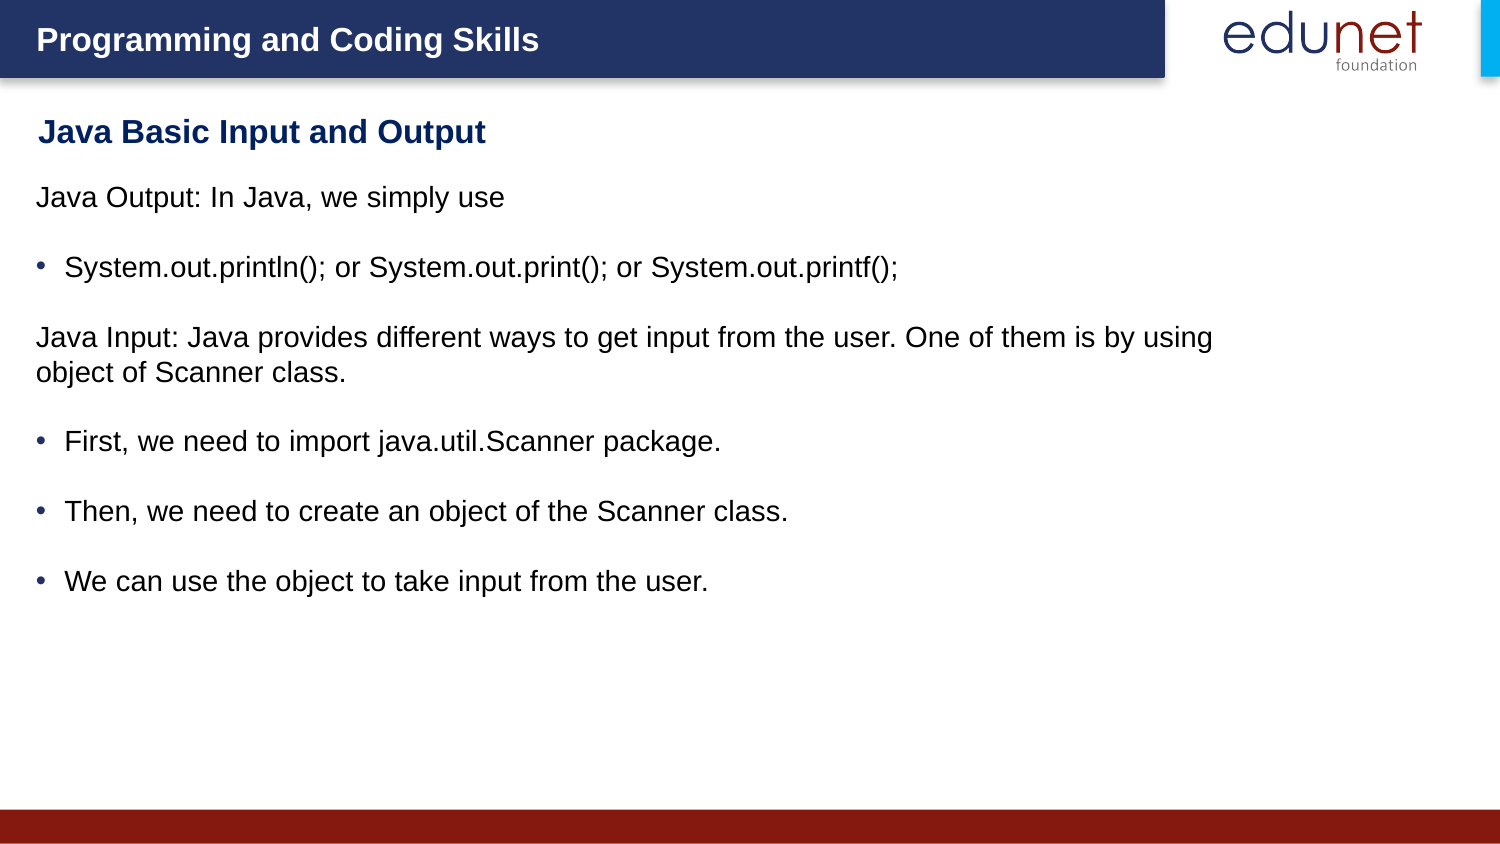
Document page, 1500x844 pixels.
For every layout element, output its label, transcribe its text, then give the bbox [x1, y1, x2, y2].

picture [1219, 8, 1424, 75]
text_box Java Output: In Java, we simply use System.out.println(); or System.out.print(); or System.out.printf(); Java Input: Java provides different ways to get input from the user. One of them is by using object of Scanner class. First, we need to import java.util.Scanner package. Then, we need to create an object of the Scanner class. We can use the object to take input from the user. [24, 172, 1267, 604]
title Java Basic Input and Output [23, 94, 623, 167]
